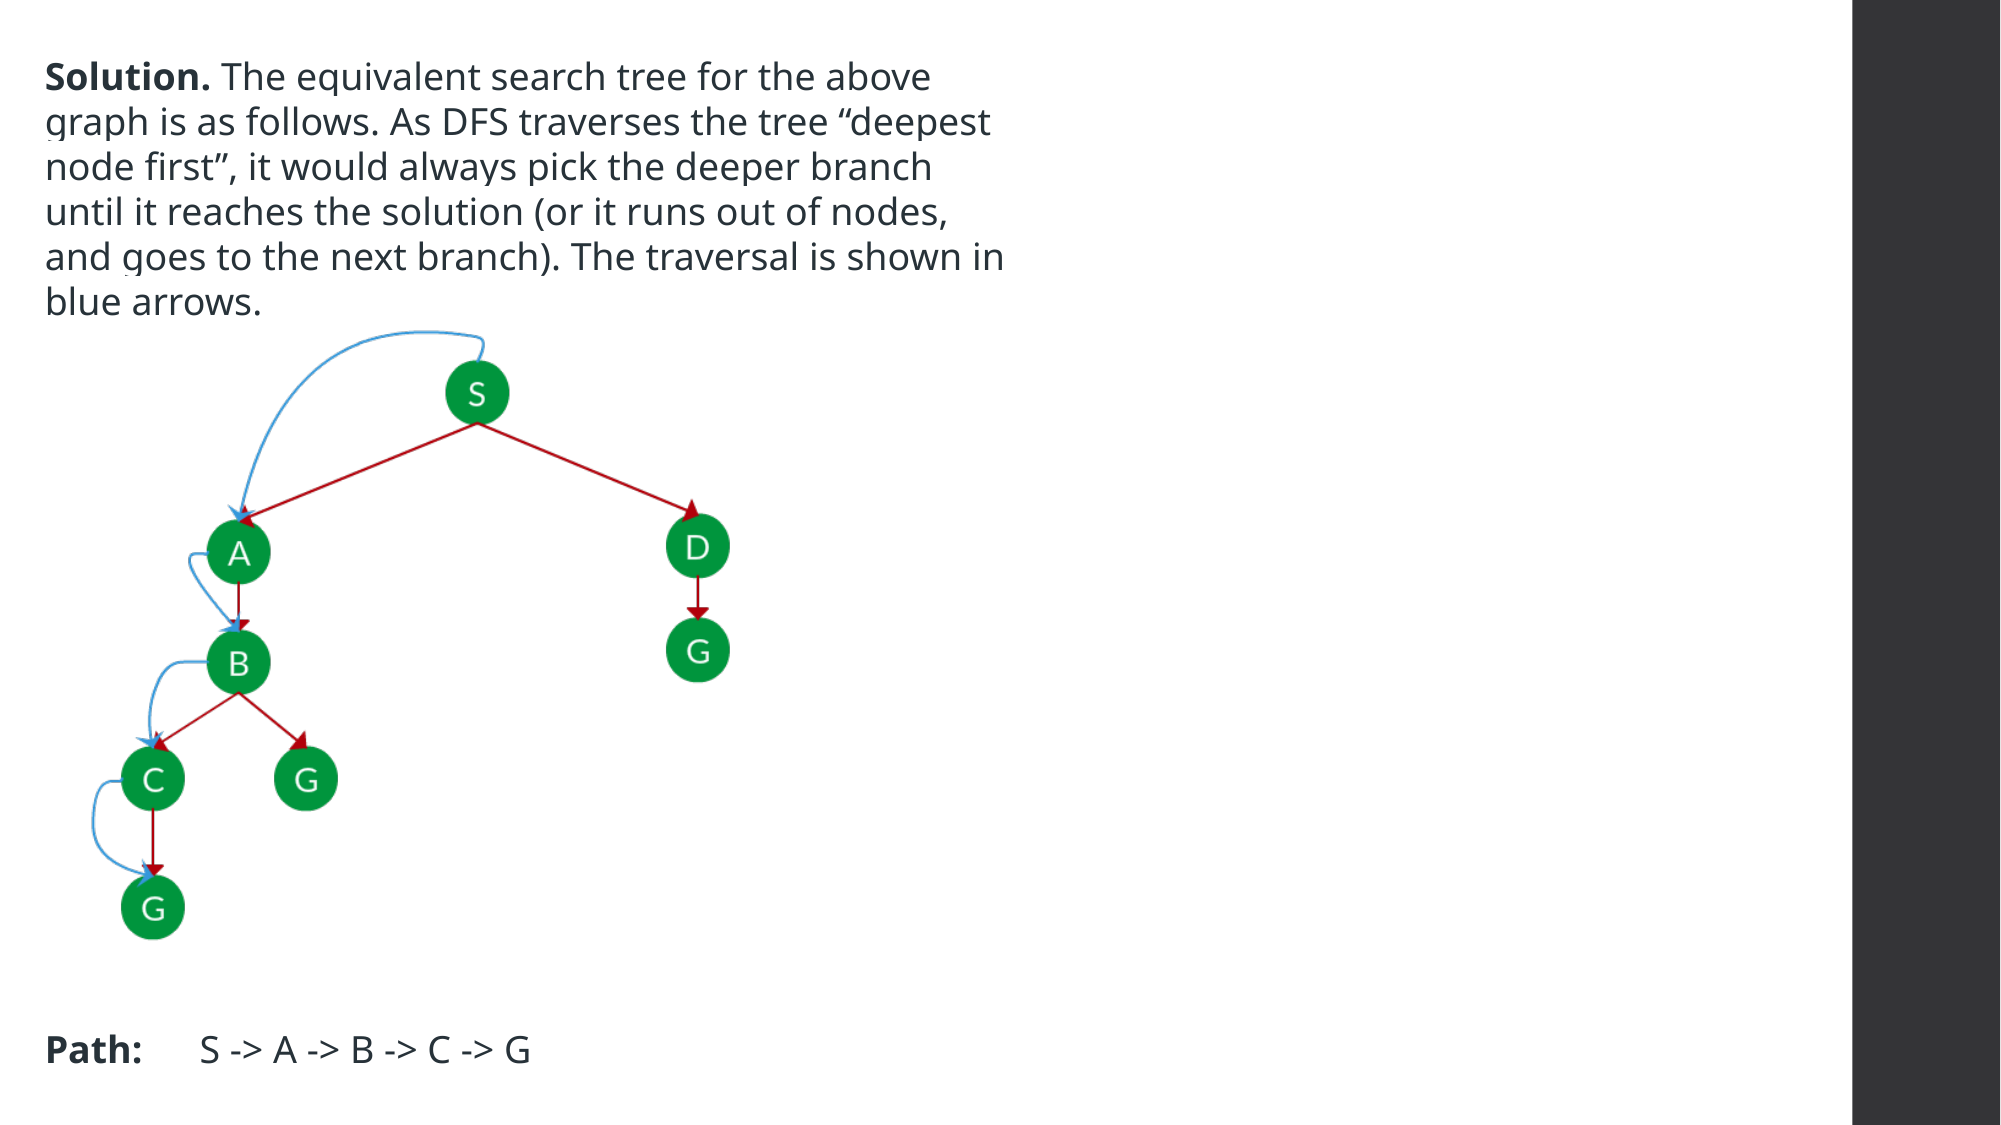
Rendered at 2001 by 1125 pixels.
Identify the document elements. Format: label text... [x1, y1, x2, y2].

text_box Path: S -> A -> B -> C -> G [30, 1018, 1032, 1079]
text_box Solution. The equivalent search tree for the above graph is as follows. As DFS traverses the tree “deepest node first”, it would always pick the deeper branch until it reaches the solution (or it runs out of nodes, and goes to the next branch). The traversal is shown in blue arrows. [30, 45, 1030, 421]
picture [82, 322, 736, 943]
